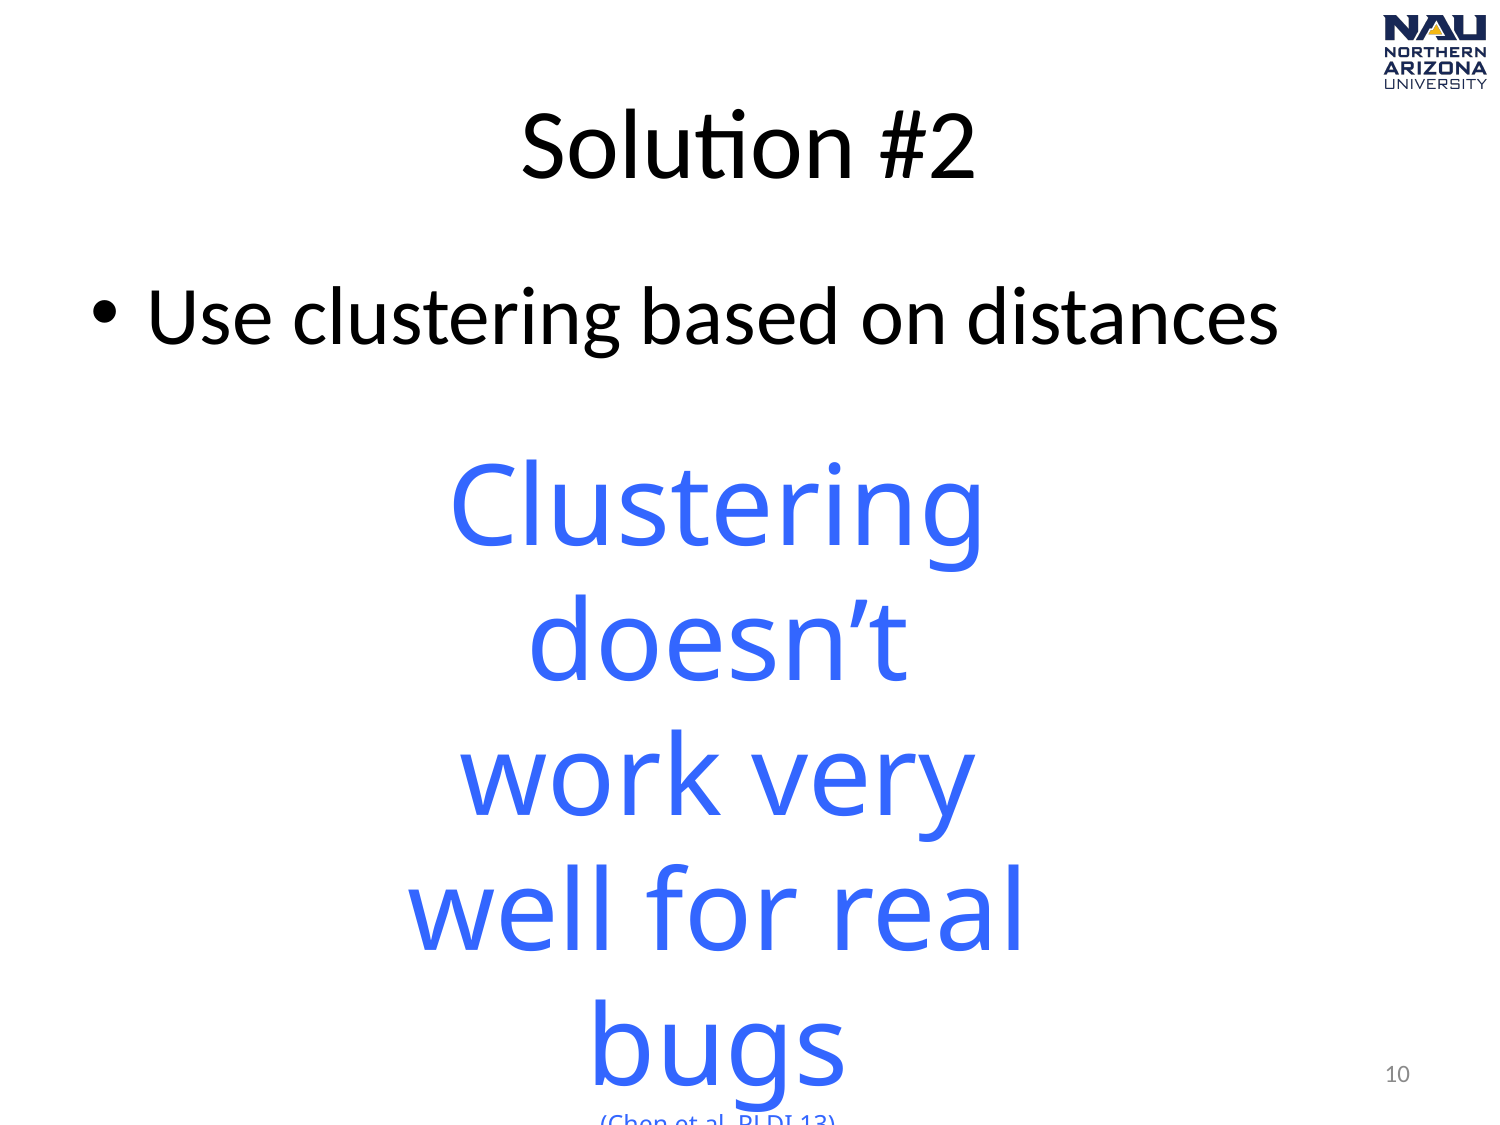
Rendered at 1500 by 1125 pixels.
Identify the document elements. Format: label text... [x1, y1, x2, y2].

list Use clustering based on distances [75, 253, 1425, 388]
text_box Clustering doesn’t work very well for real bugs (Chen et al. PLDI 13) [375, 425, 1060, 1125]
title Solution #2 [75, 45, 1425, 233]
slide_number 9 [1074, 1042, 1425, 1103]
picture [1383, 15, 1487, 89]
